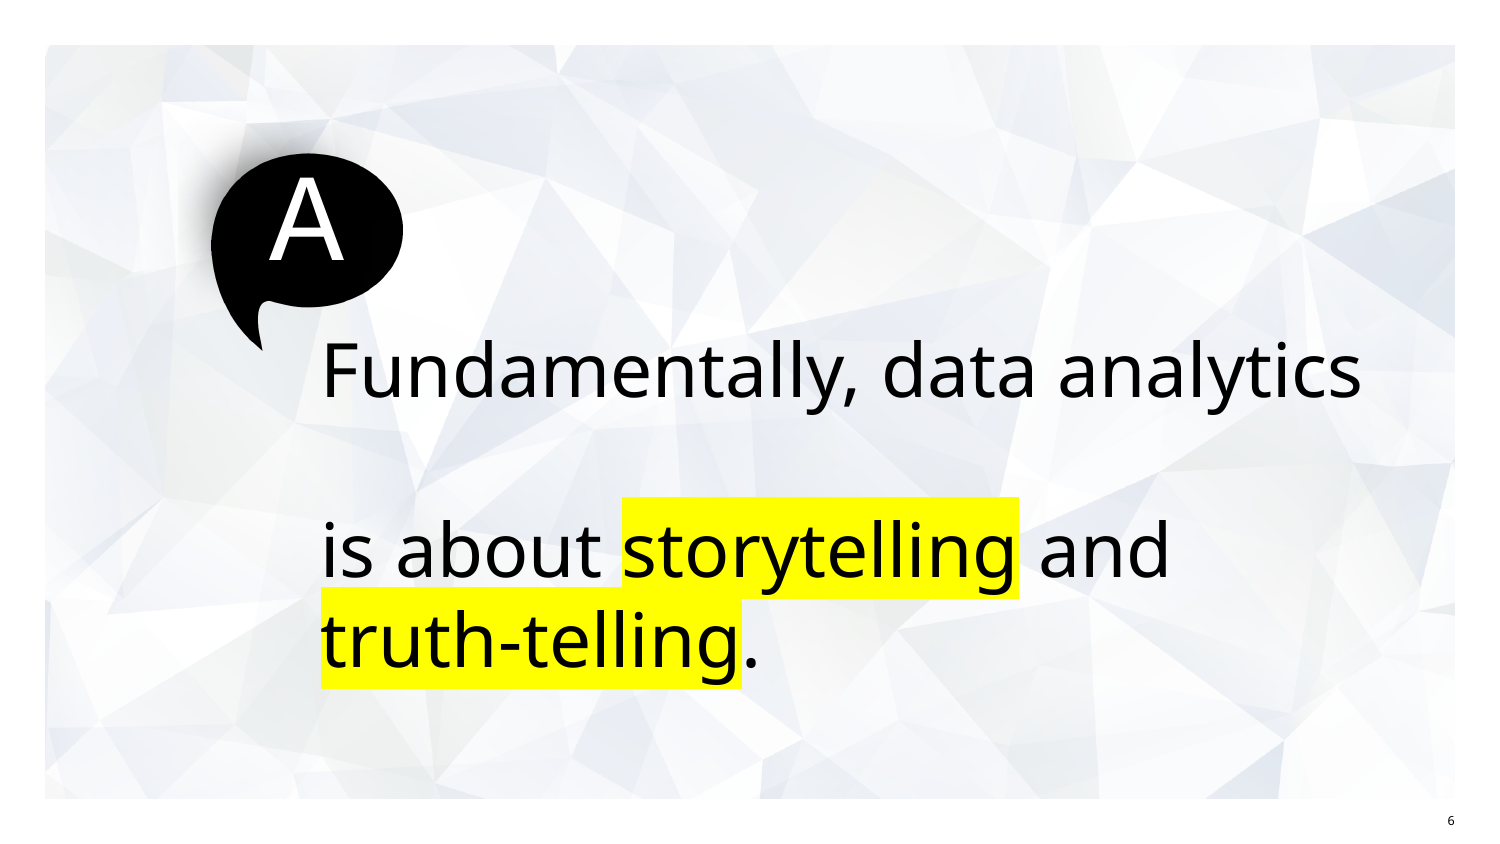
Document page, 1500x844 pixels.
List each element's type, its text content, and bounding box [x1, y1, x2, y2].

text_box Fundamentally, data analytics is about storytelling and truth-telling. [305, 307, 1393, 698]
text_box A [196, 121, 418, 318]
picture [45, 45, 1455, 799]
